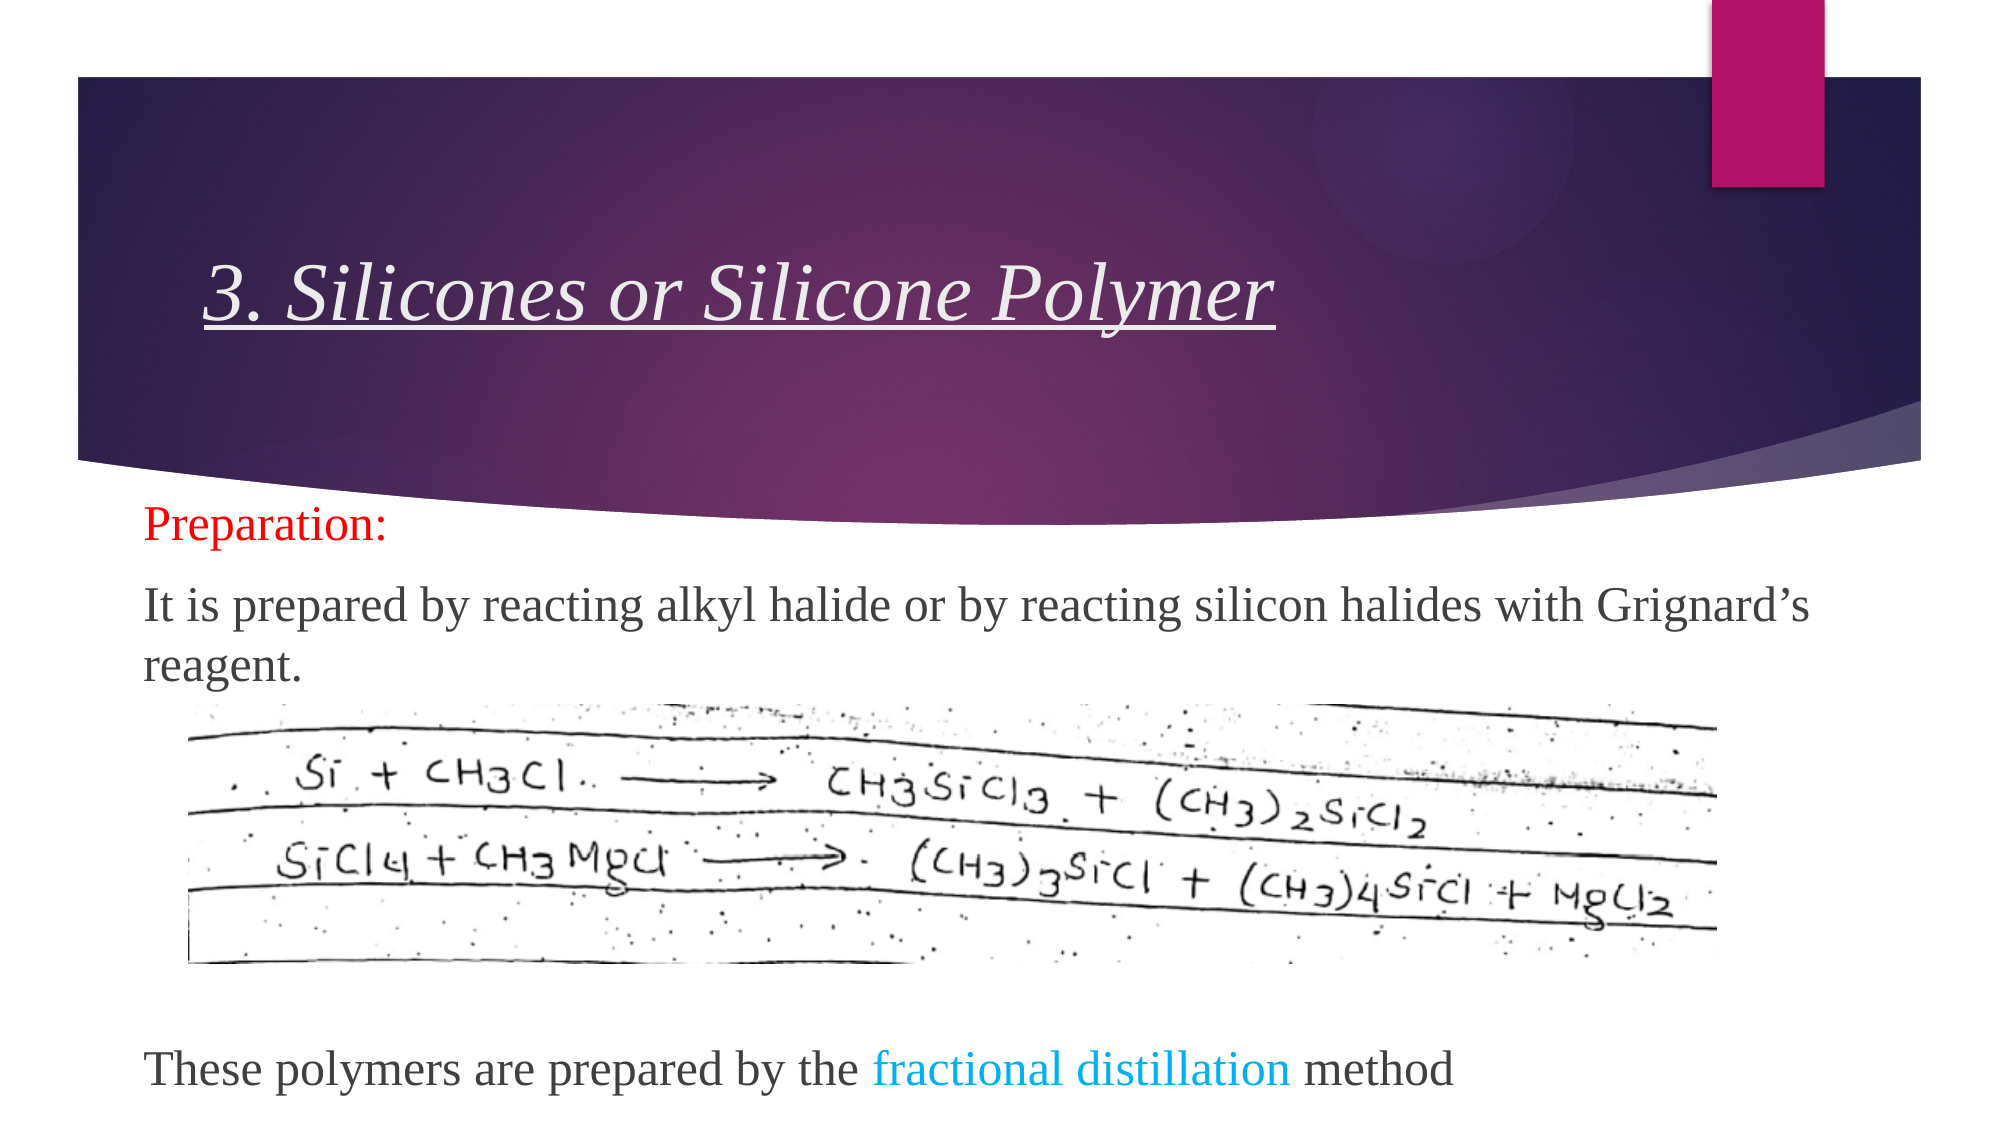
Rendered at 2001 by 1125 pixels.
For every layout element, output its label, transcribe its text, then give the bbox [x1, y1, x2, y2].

list Preparation: It is prepared by reacting alkyl halide or by reacting silicon halides with Grignard’s reagent. These polymers are prepared by the fractional distillation method [128, 534, 1835, 1052]
title 3. Silicones or Silicone Polymer [188, 174, 1638, 400]
picture [188, 703, 1717, 964]
